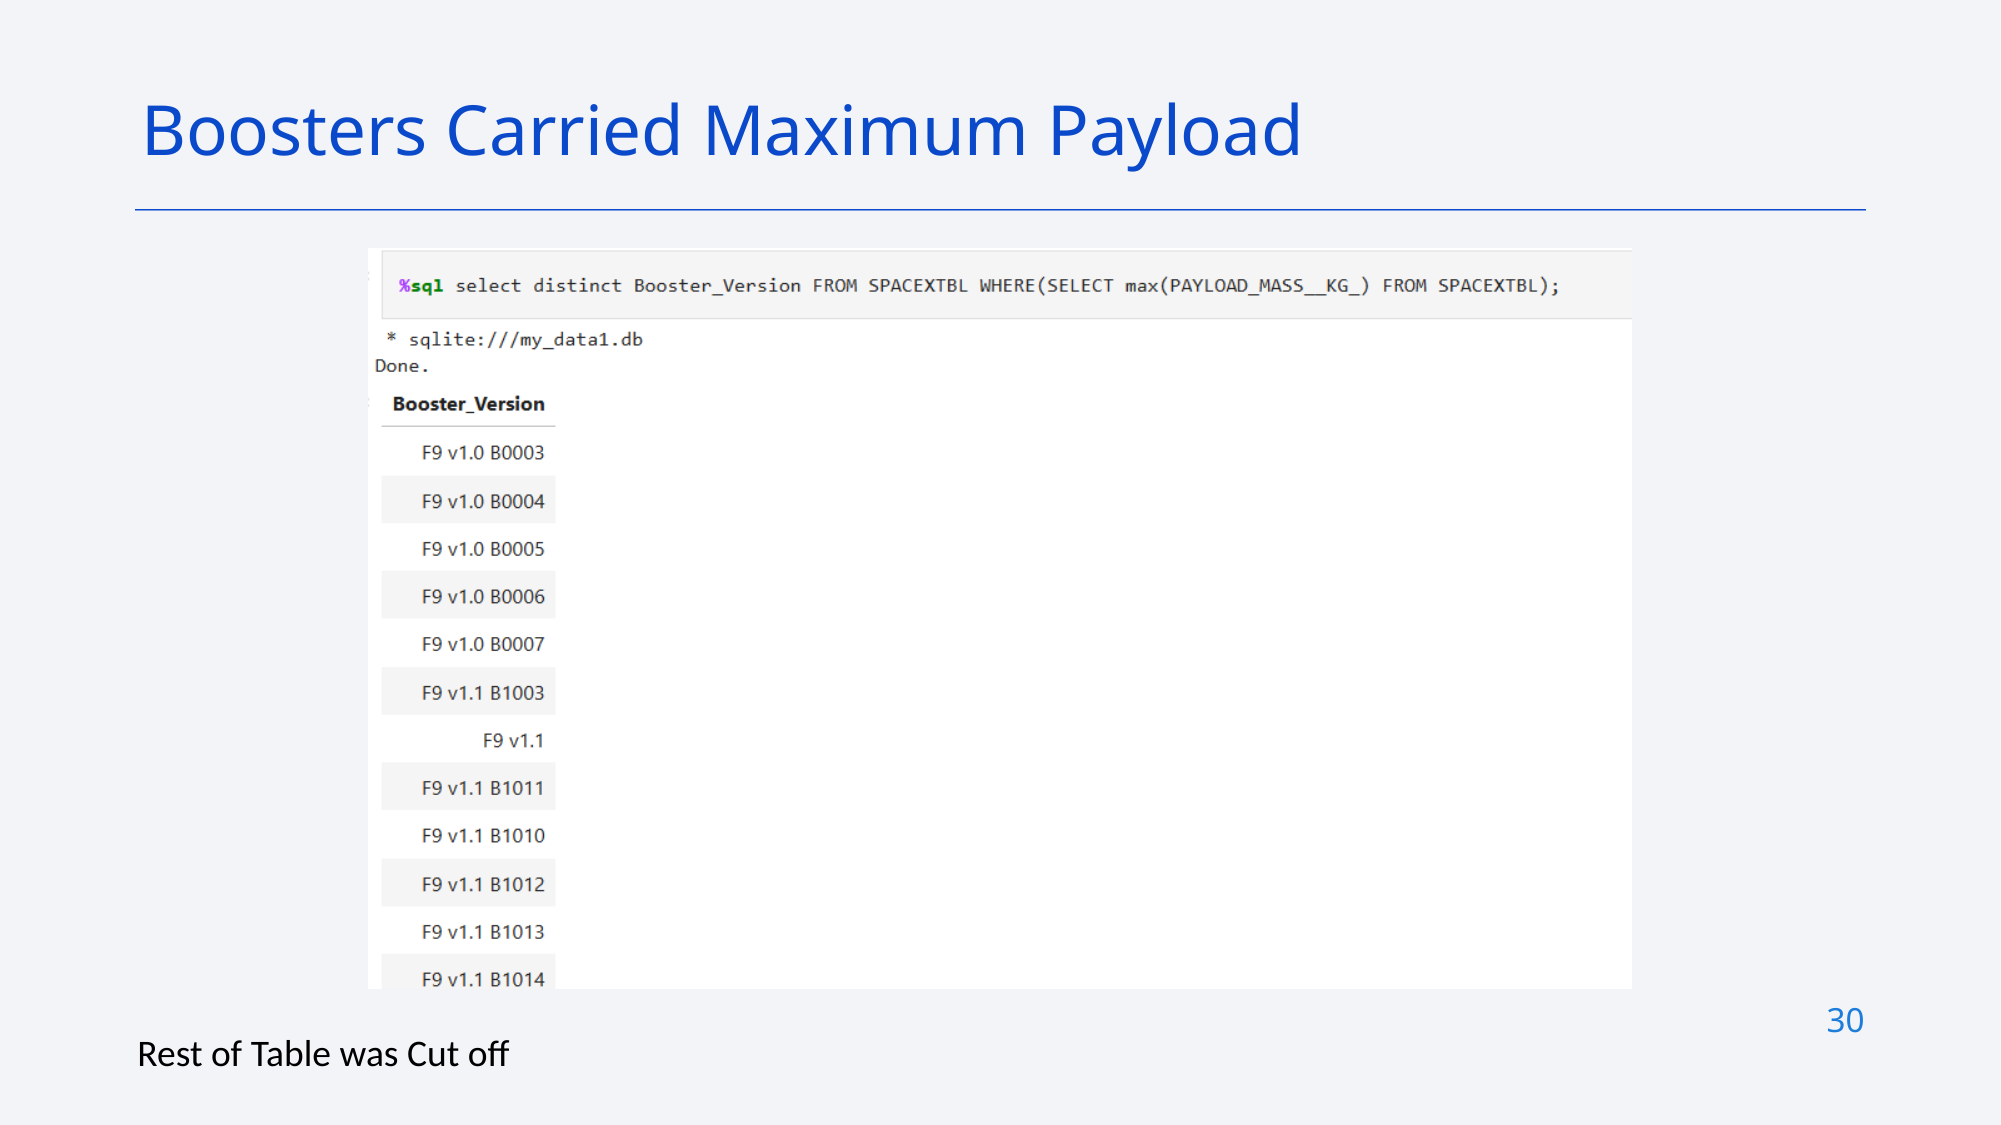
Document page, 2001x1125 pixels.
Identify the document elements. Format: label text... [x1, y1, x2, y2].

text_box Rest of Table was Cut off [122, 1021, 526, 1082]
text_box Boosters Carried Maximum Payload [126, 88, 1852, 179]
picture [0, 0, 2001, 1125]
slide_number 30 [1429, 988, 1880, 1055]
